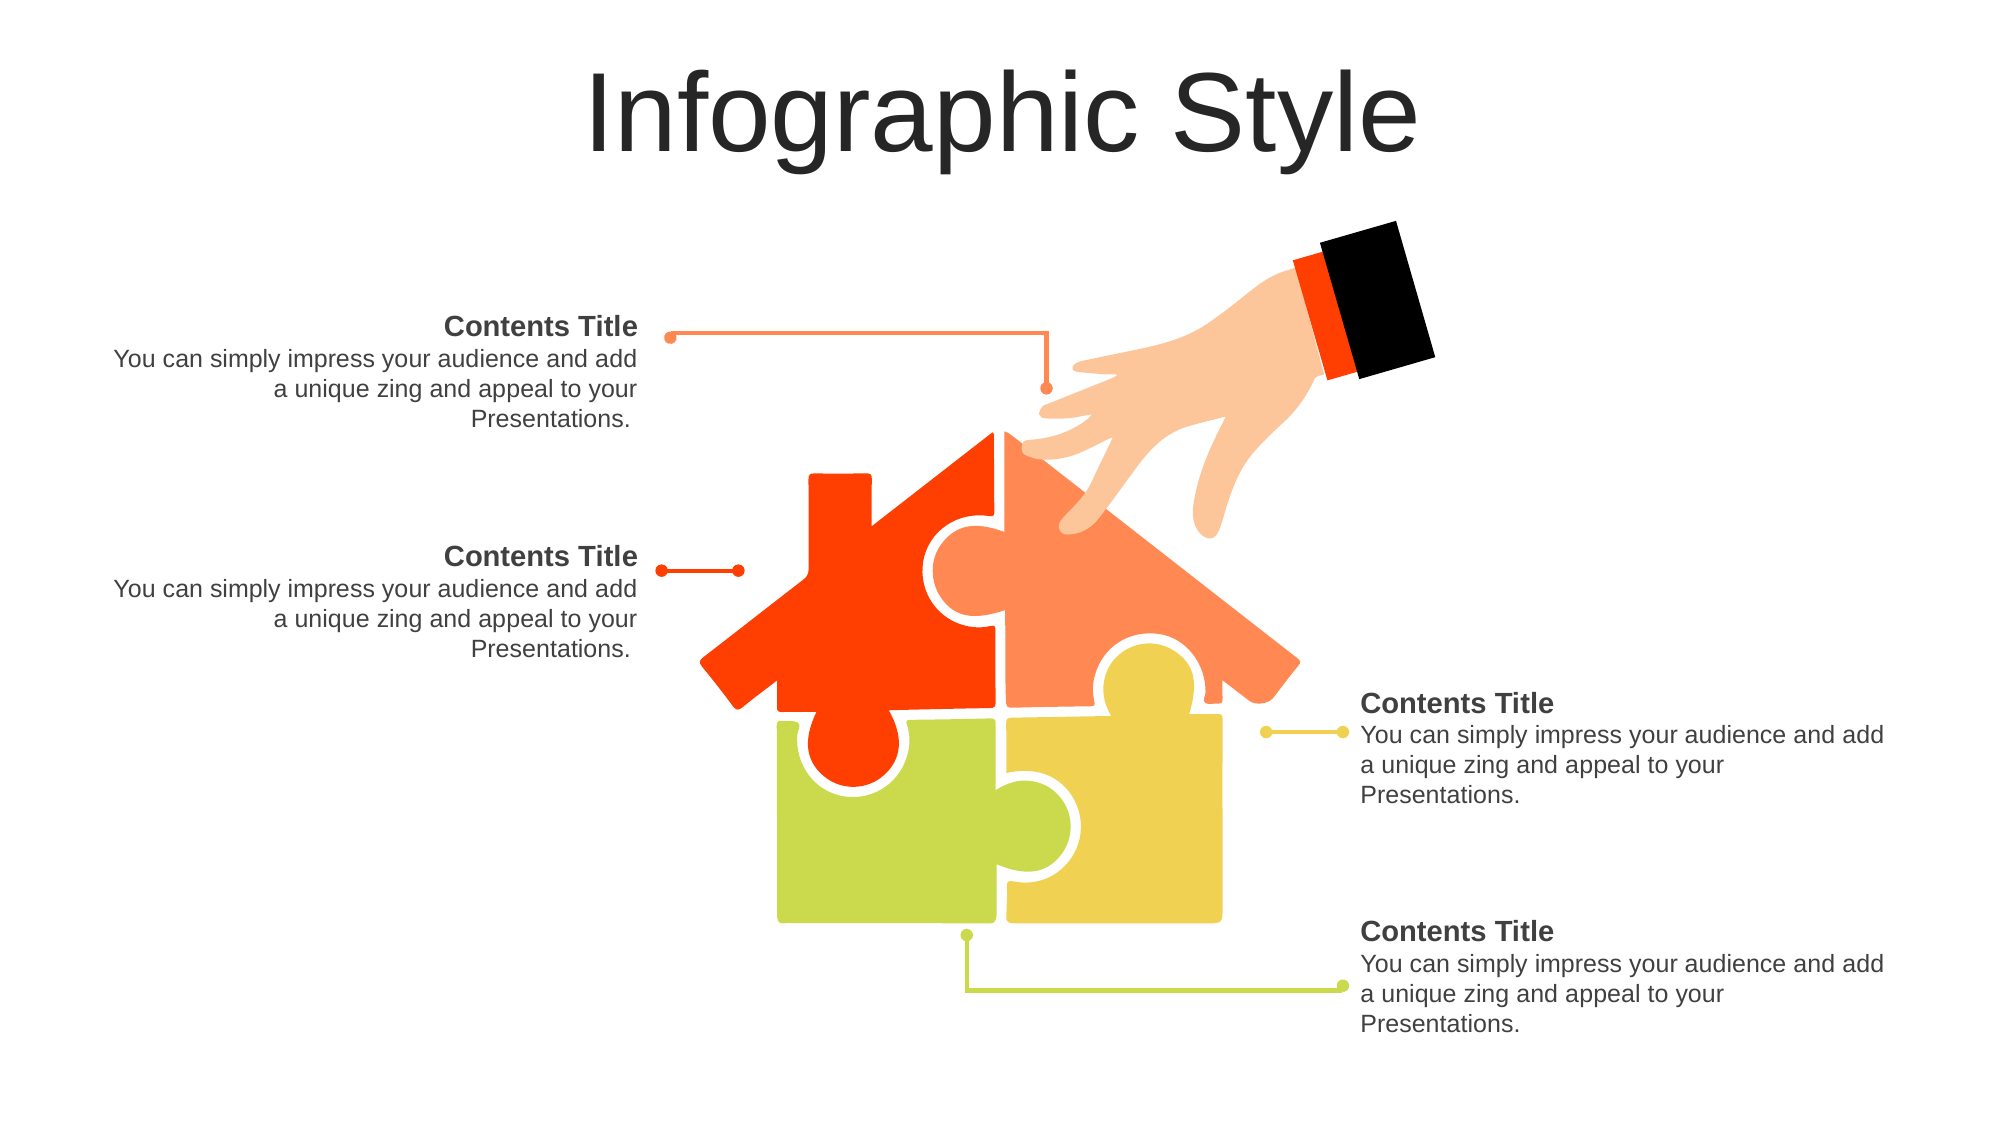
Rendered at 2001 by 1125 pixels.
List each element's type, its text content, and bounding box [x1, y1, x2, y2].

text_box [1345, 905, 1903, 1016]
list Infographic Style [53, 55, 1952, 175]
text_box [960, 928, 1345, 992]
text_box [664, 331, 1027, 386]
text_box [1301, 725, 1345, 739]
text_box [655, 564, 699, 577]
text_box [1345, 676, 1903, 788]
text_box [1027, 228, 1418, 538]
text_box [97, 300, 654, 411]
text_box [699, 431, 1301, 924]
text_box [97, 530, 654, 641]
